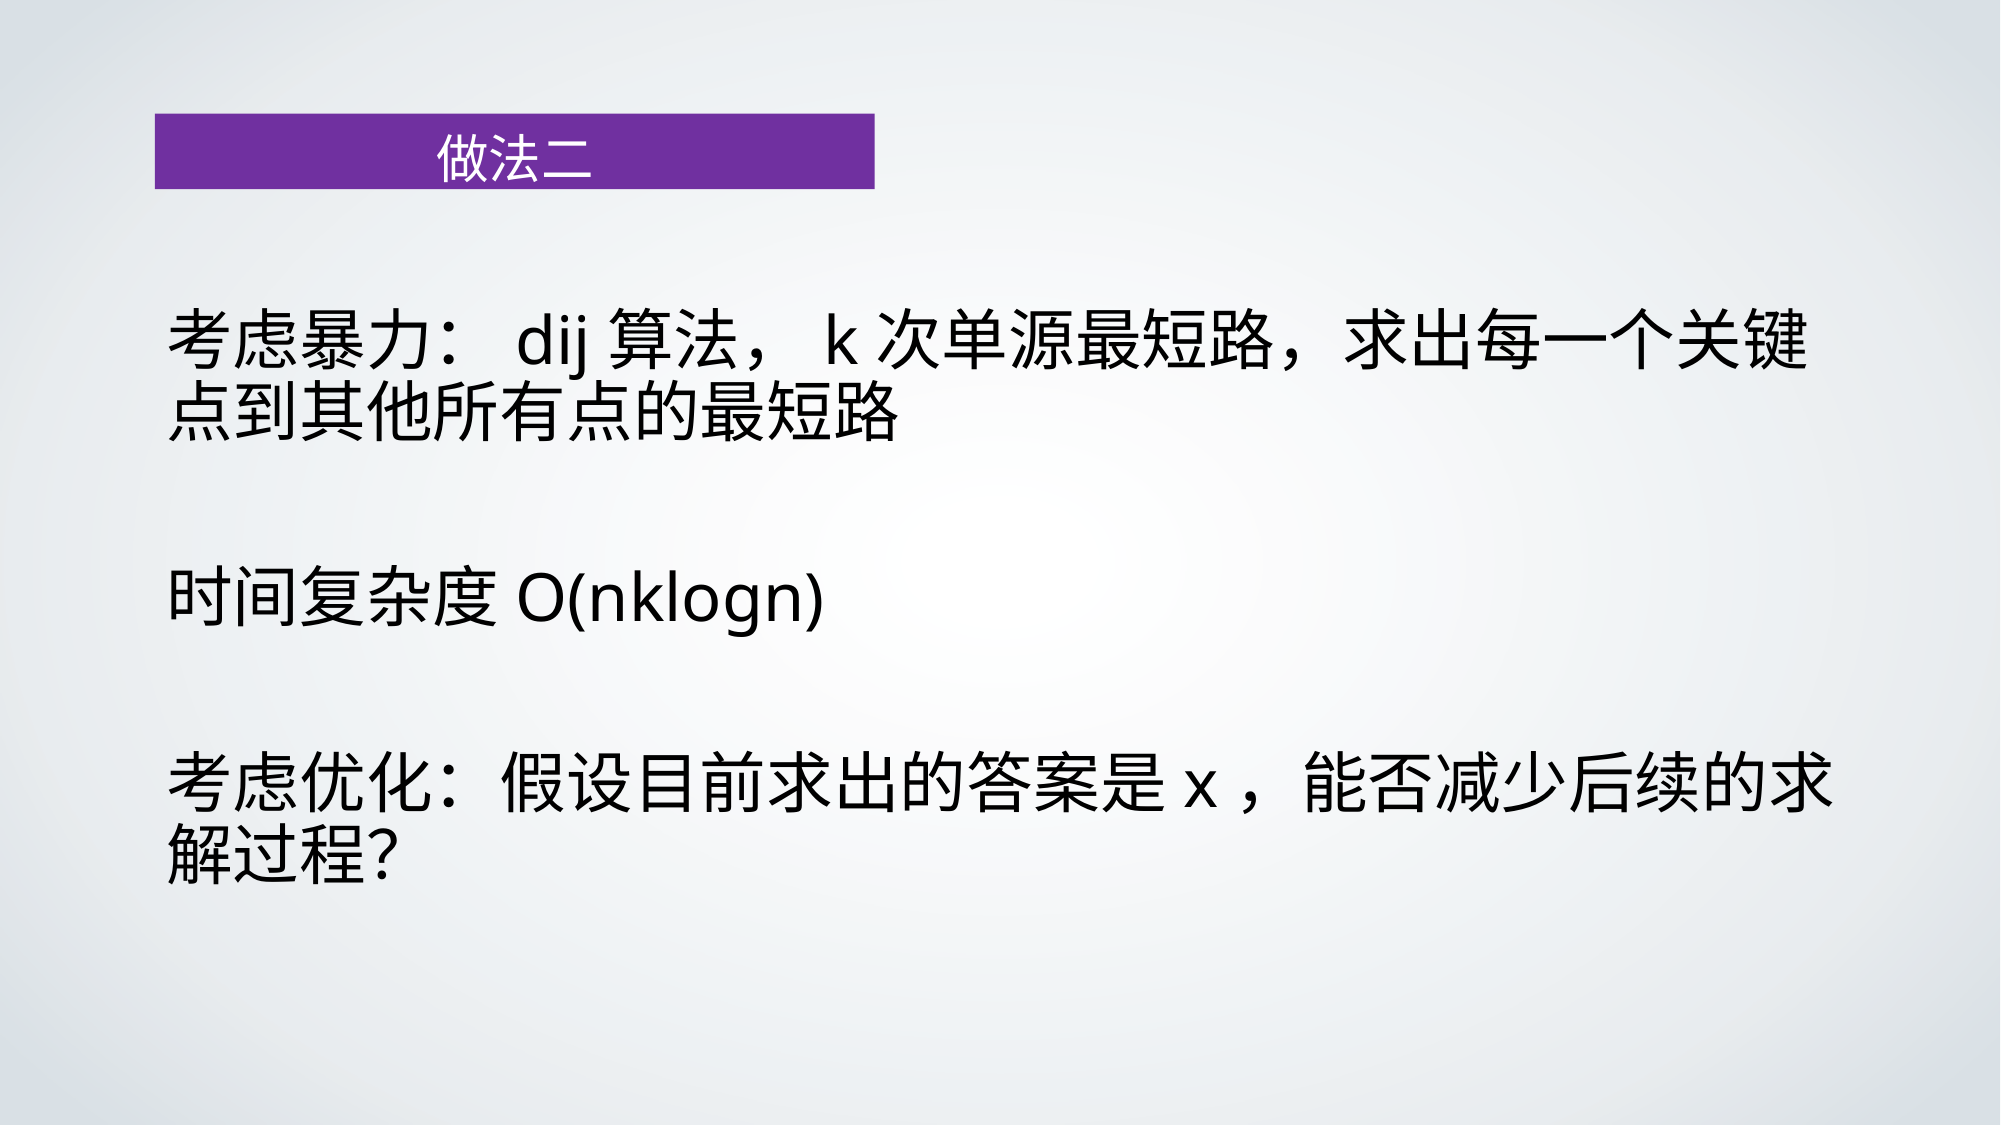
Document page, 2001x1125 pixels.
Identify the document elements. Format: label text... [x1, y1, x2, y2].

text_box 做法二 [154, 113, 876, 190]
list 考虑暴力：dij算法，k次单源最短路，求出每一个关键点到其他所有点的最短路 时间复杂度O(nklogn) 考虑优化：假设目前求出的答案是x，能否减少后续的求解过程？ [137, 299, 1863, 1014]
picture [0, 0, 2001, 1125]
